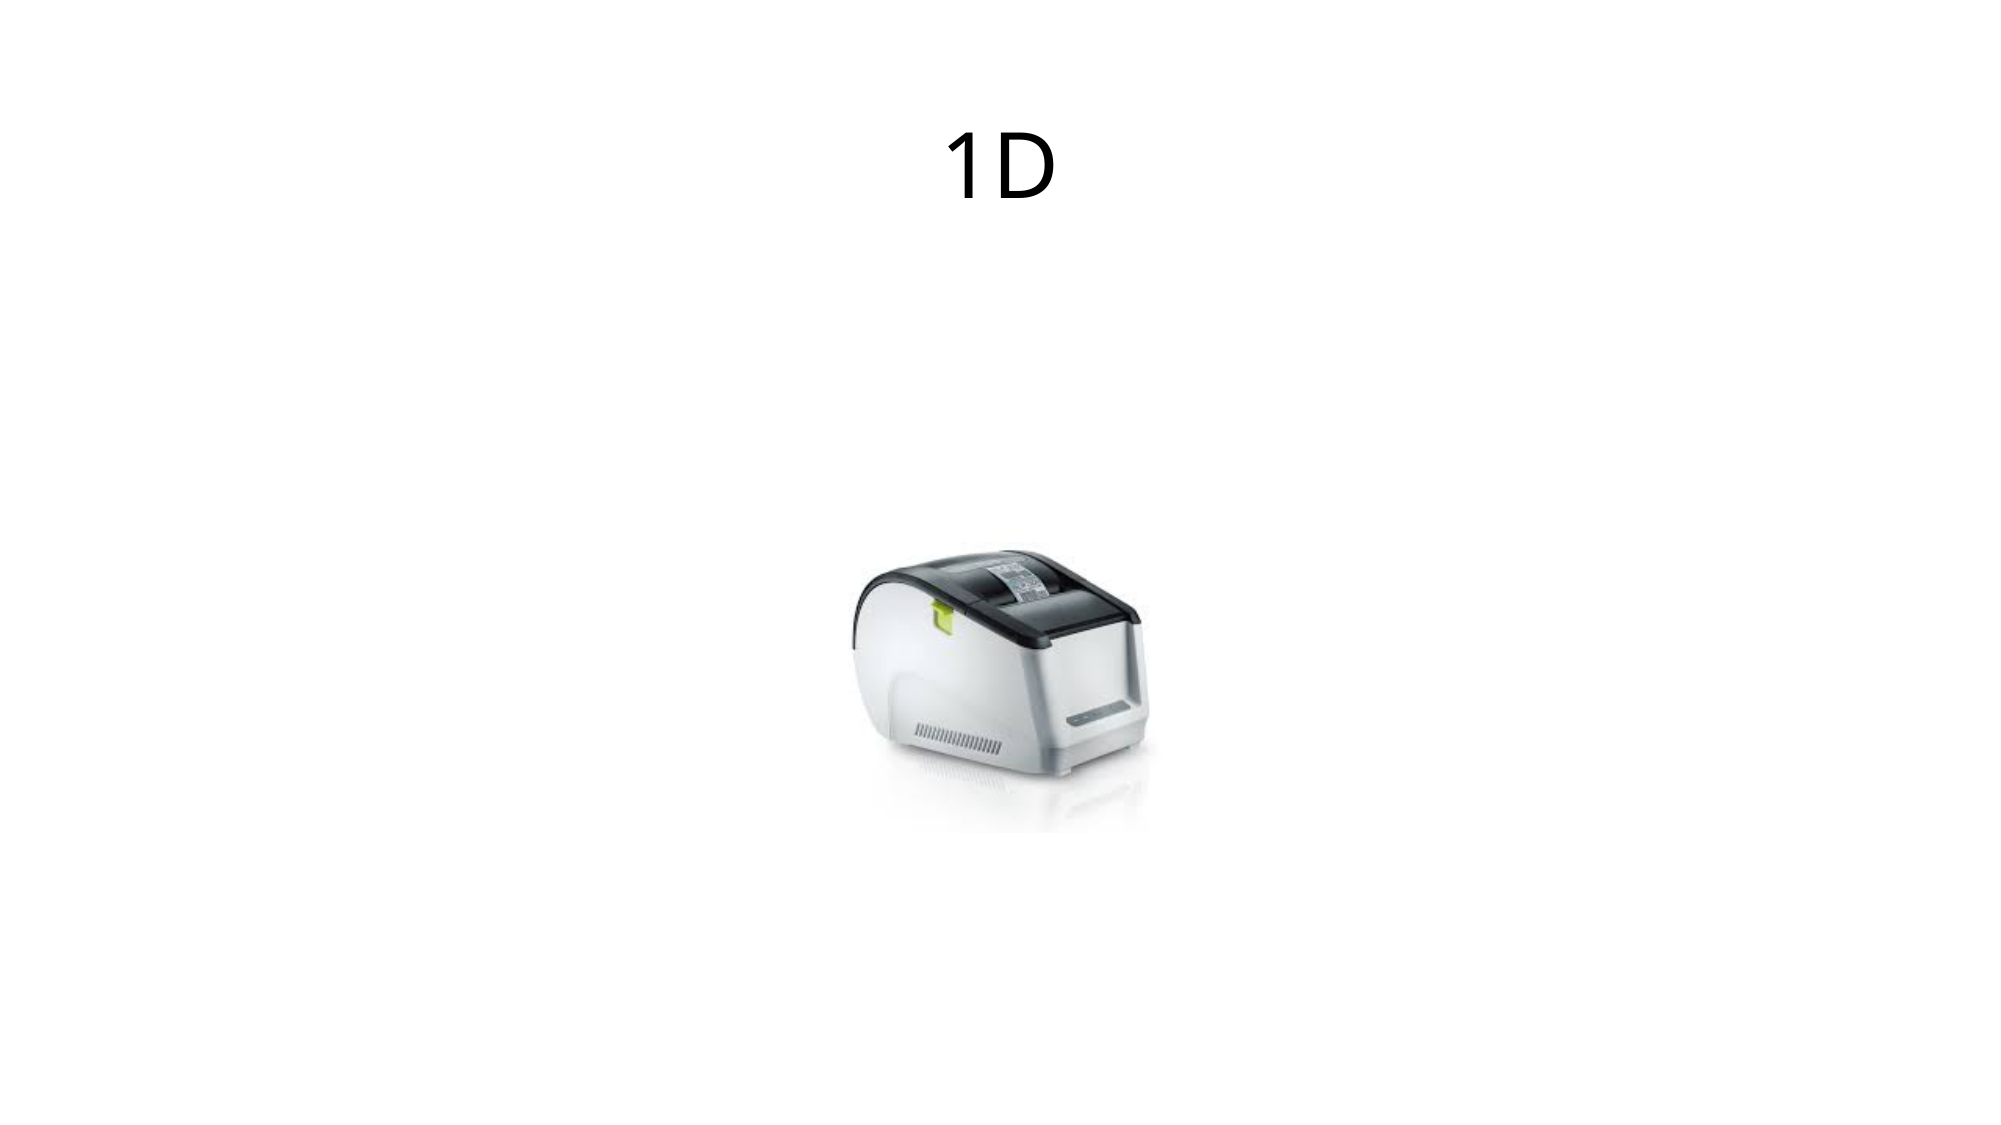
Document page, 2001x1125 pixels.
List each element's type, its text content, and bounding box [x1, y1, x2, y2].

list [824, 480, 1176, 833]
title 1D [137, 59, 1863, 278]
